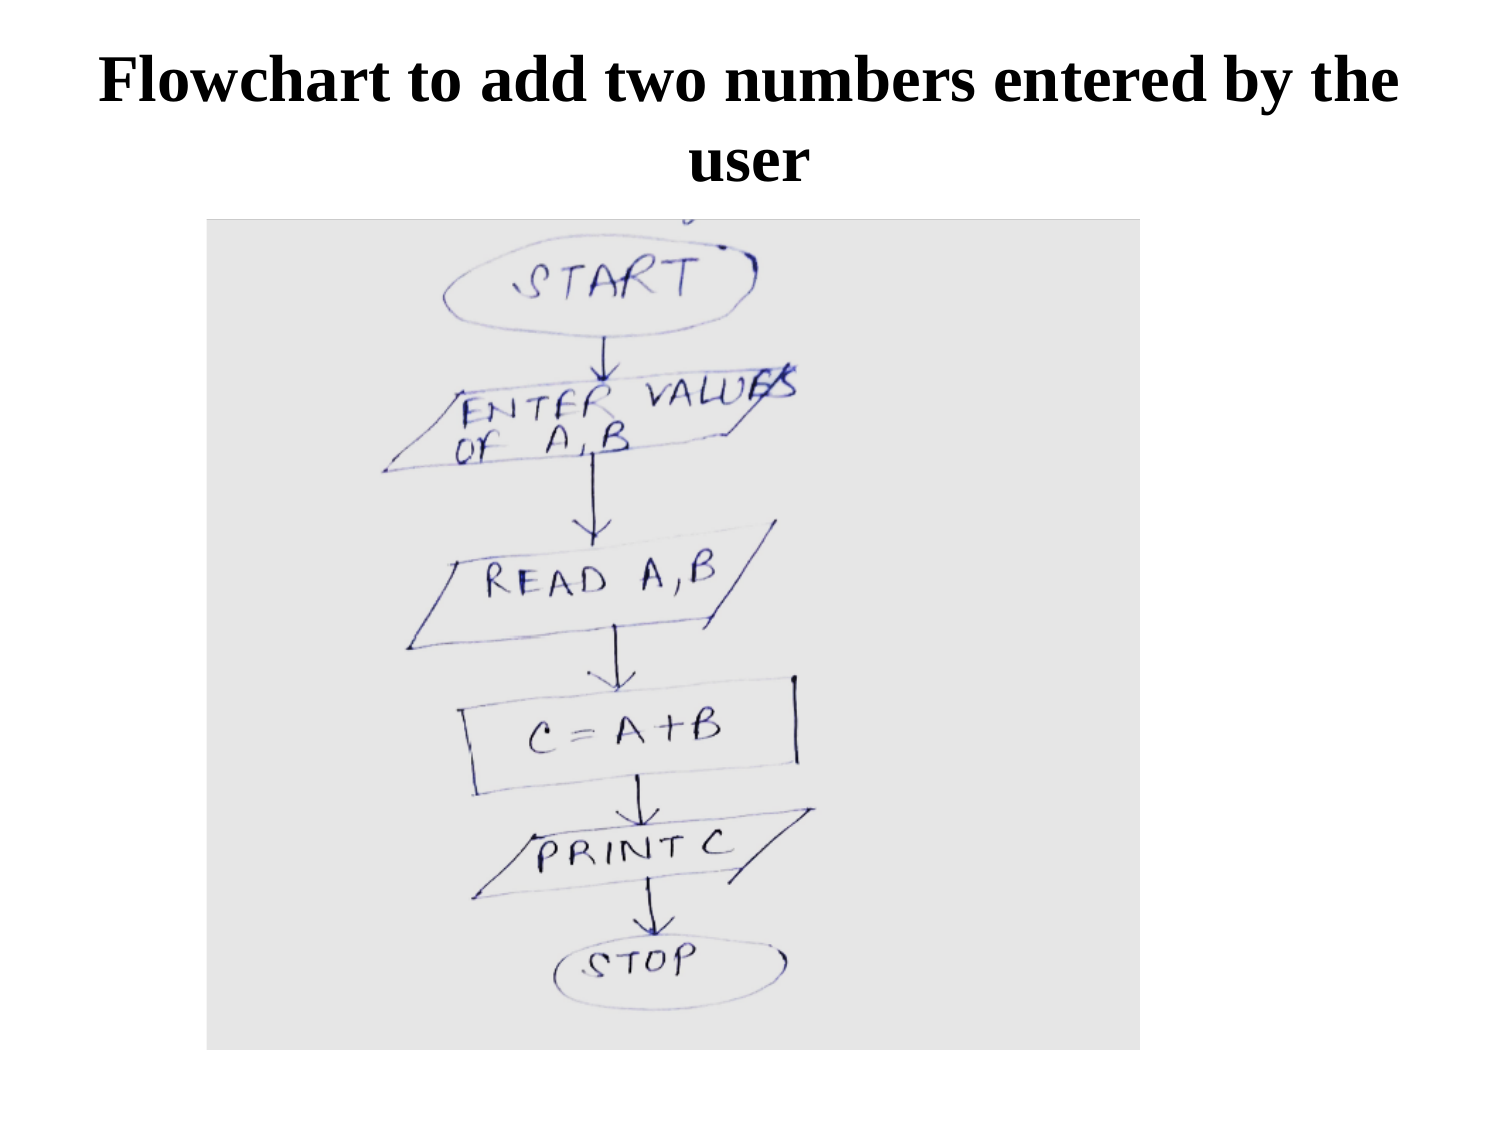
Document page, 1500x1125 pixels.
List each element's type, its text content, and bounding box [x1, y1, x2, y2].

title Flowchart to add two numbers entered by the user [75, 45, 1425, 185]
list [206, 219, 1140, 1050]
